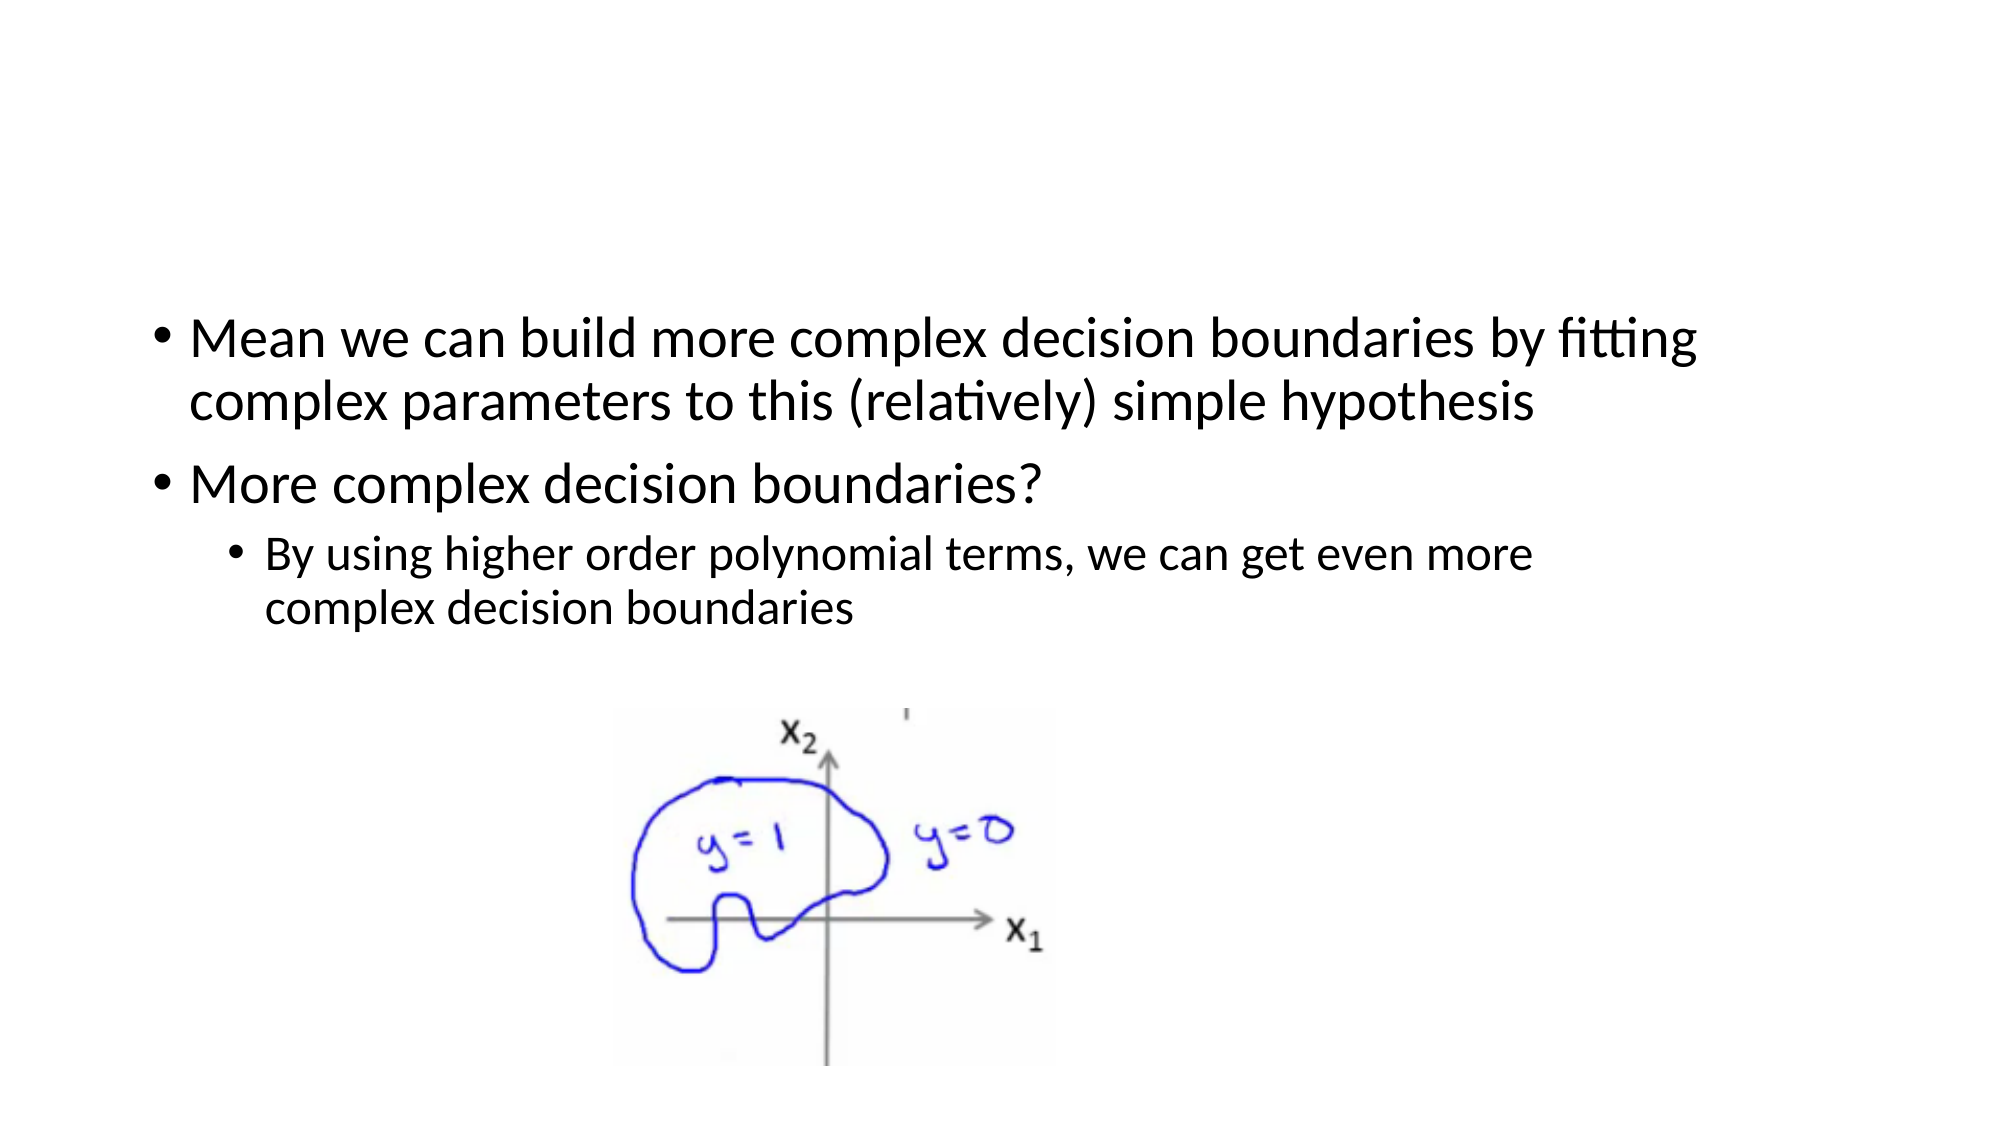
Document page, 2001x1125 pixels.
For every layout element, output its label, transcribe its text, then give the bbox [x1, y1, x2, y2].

list Mean we can build more complex decision boundaries by fitting complex parameters to this (relatively) simple hypothesis More complex decision boundaries? By using higher order polynomial terms, we can get even more complex decision boundaries [137, 299, 1863, 1014]
picture [613, 708, 1056, 1066]
